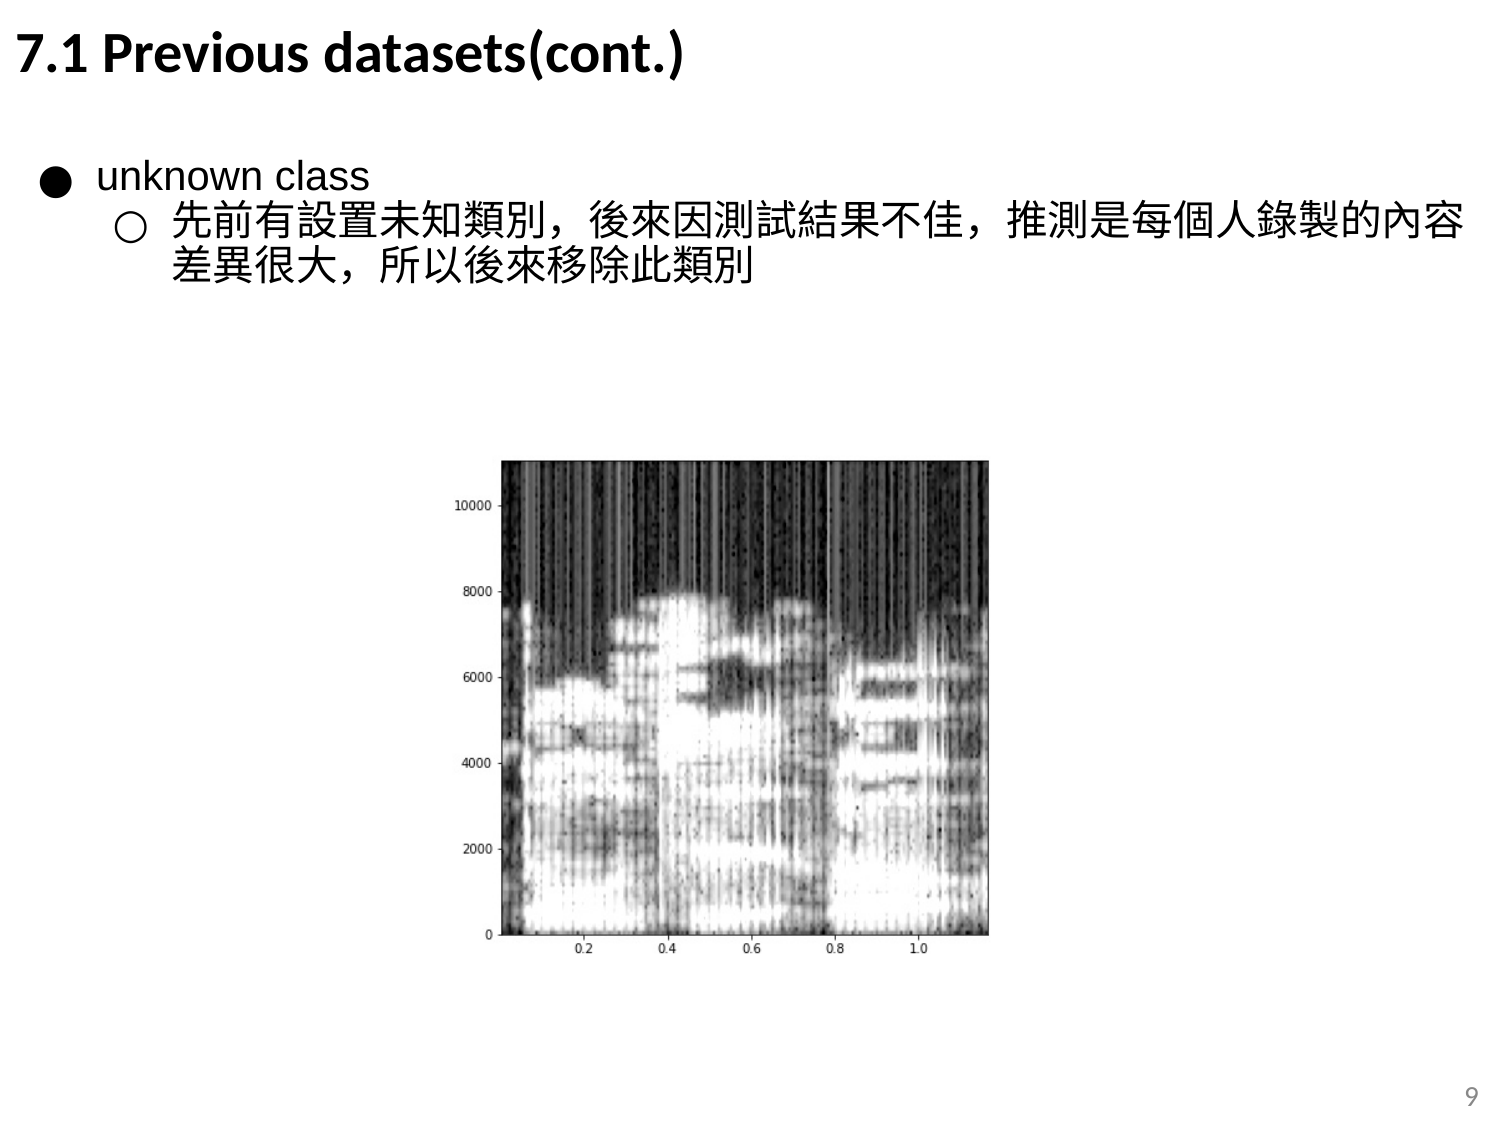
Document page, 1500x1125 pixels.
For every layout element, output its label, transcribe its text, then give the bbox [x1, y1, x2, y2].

slide_number ‹#› [1156, 1065, 1494, 1125]
title 7.1 Previous datasets(cont.) [0, 3, 1500, 106]
picture [423, 386, 1050, 1013]
list unknown class 先前有設置未知類別，後來因測試結果不佳，推測是每個人錄製的內容差異很大，所以後來移除此類別 [6, 139, 1494, 1066]
